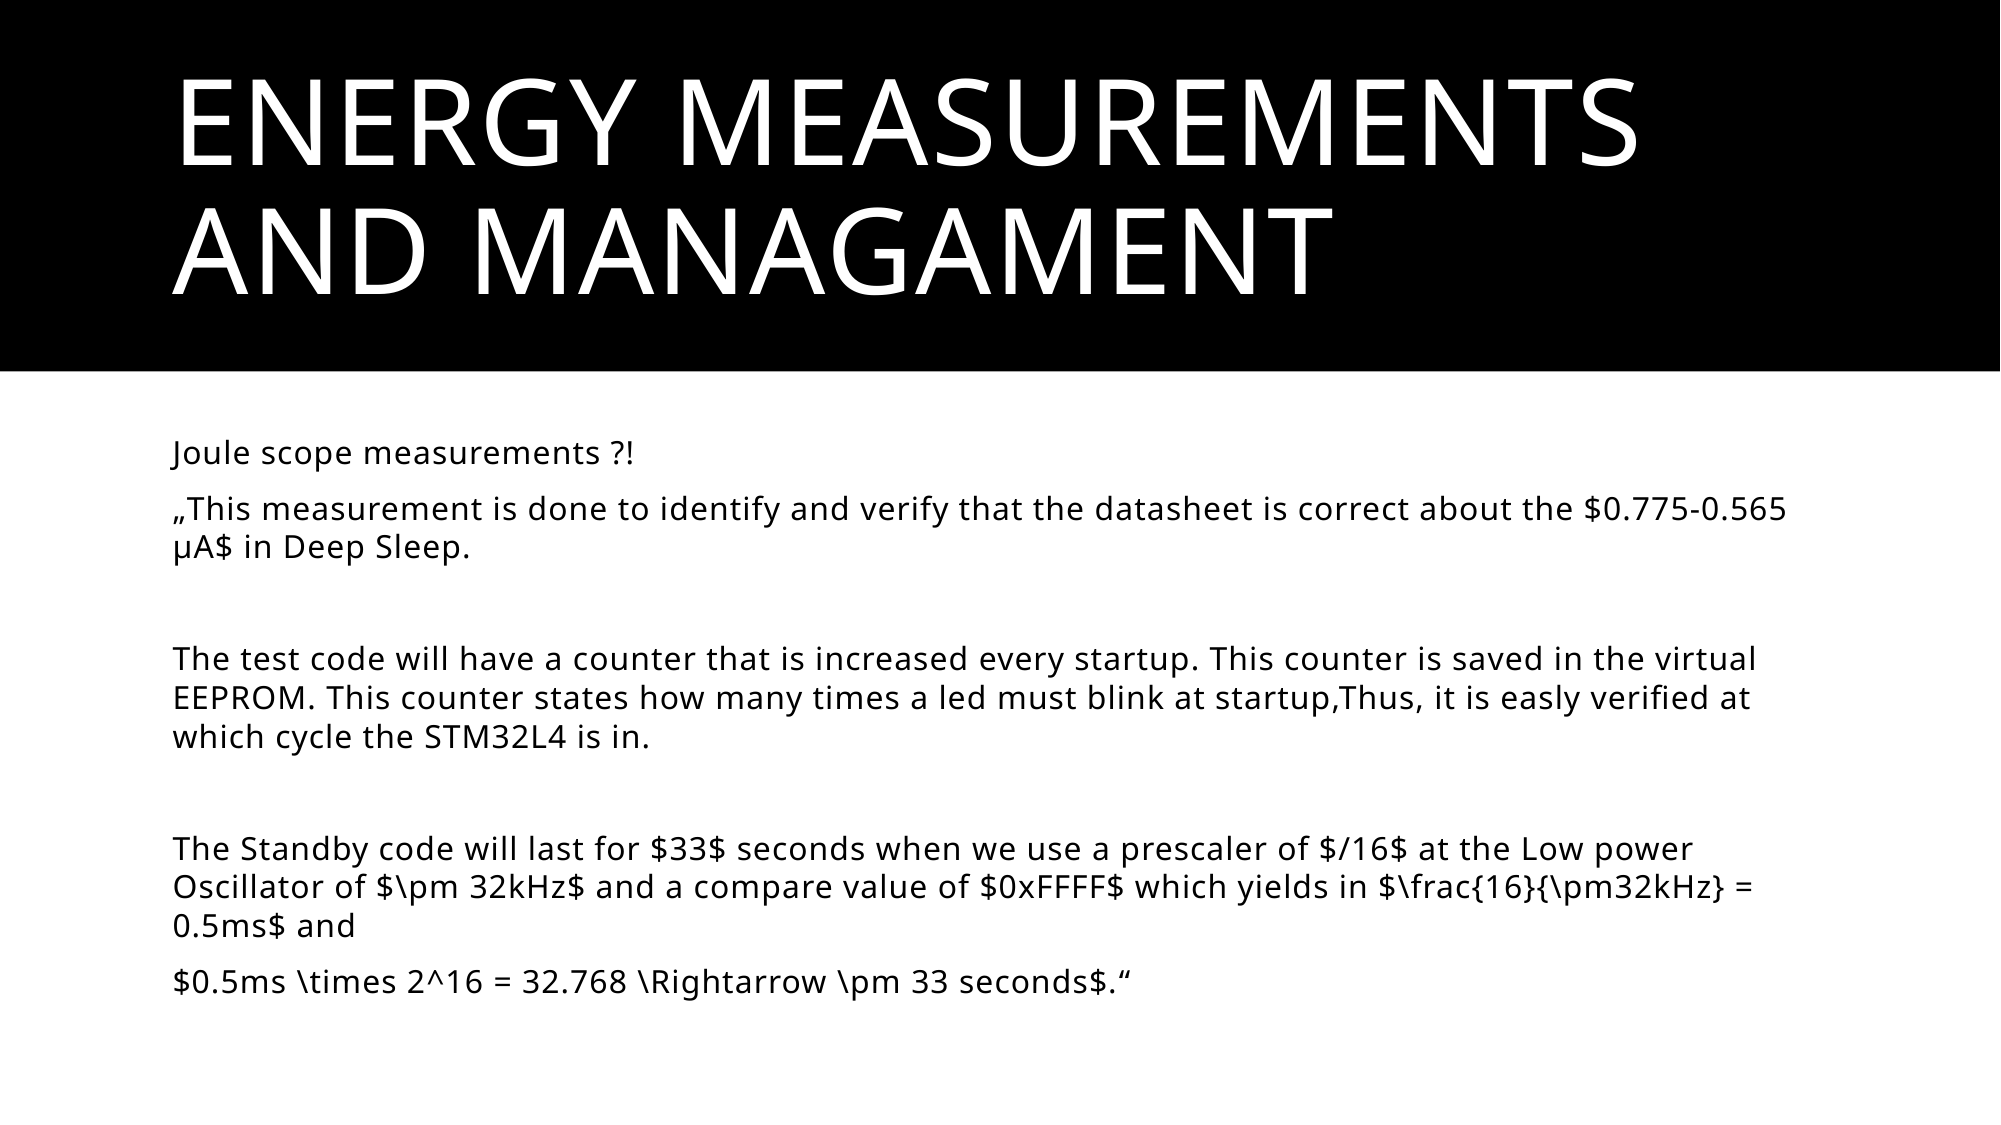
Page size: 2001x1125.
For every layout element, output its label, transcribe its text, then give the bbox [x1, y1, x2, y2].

title Energy Measurements and managament [157, 52, 1842, 332]
list Joule scope measurements ?! „This measurement is done to identify and verify that the datasheet is correct about the $0.775-0.565 µA$ in Deep Sleep. The test code will have a counter that is increased every startup. This counter is saved in the virtual EEPROM. This counter states how many times a led must blink at startup,Thus, it is easly verified at which cycle the STM32L4 is in. The Standby code will last for $33$ seconds when we use a prescaler of $/16$ at the Low power Oscillator of $\pm 32kHz$ and a compare value of $0xFFFF$ which yields in $\frac{16}{\pm32kHz} = 0.5ms$ and $0.5ms \times 2^16 = 32.768 \Rightarrow \pm 33 seconds$.“ [157, 424, 1842, 1014]
